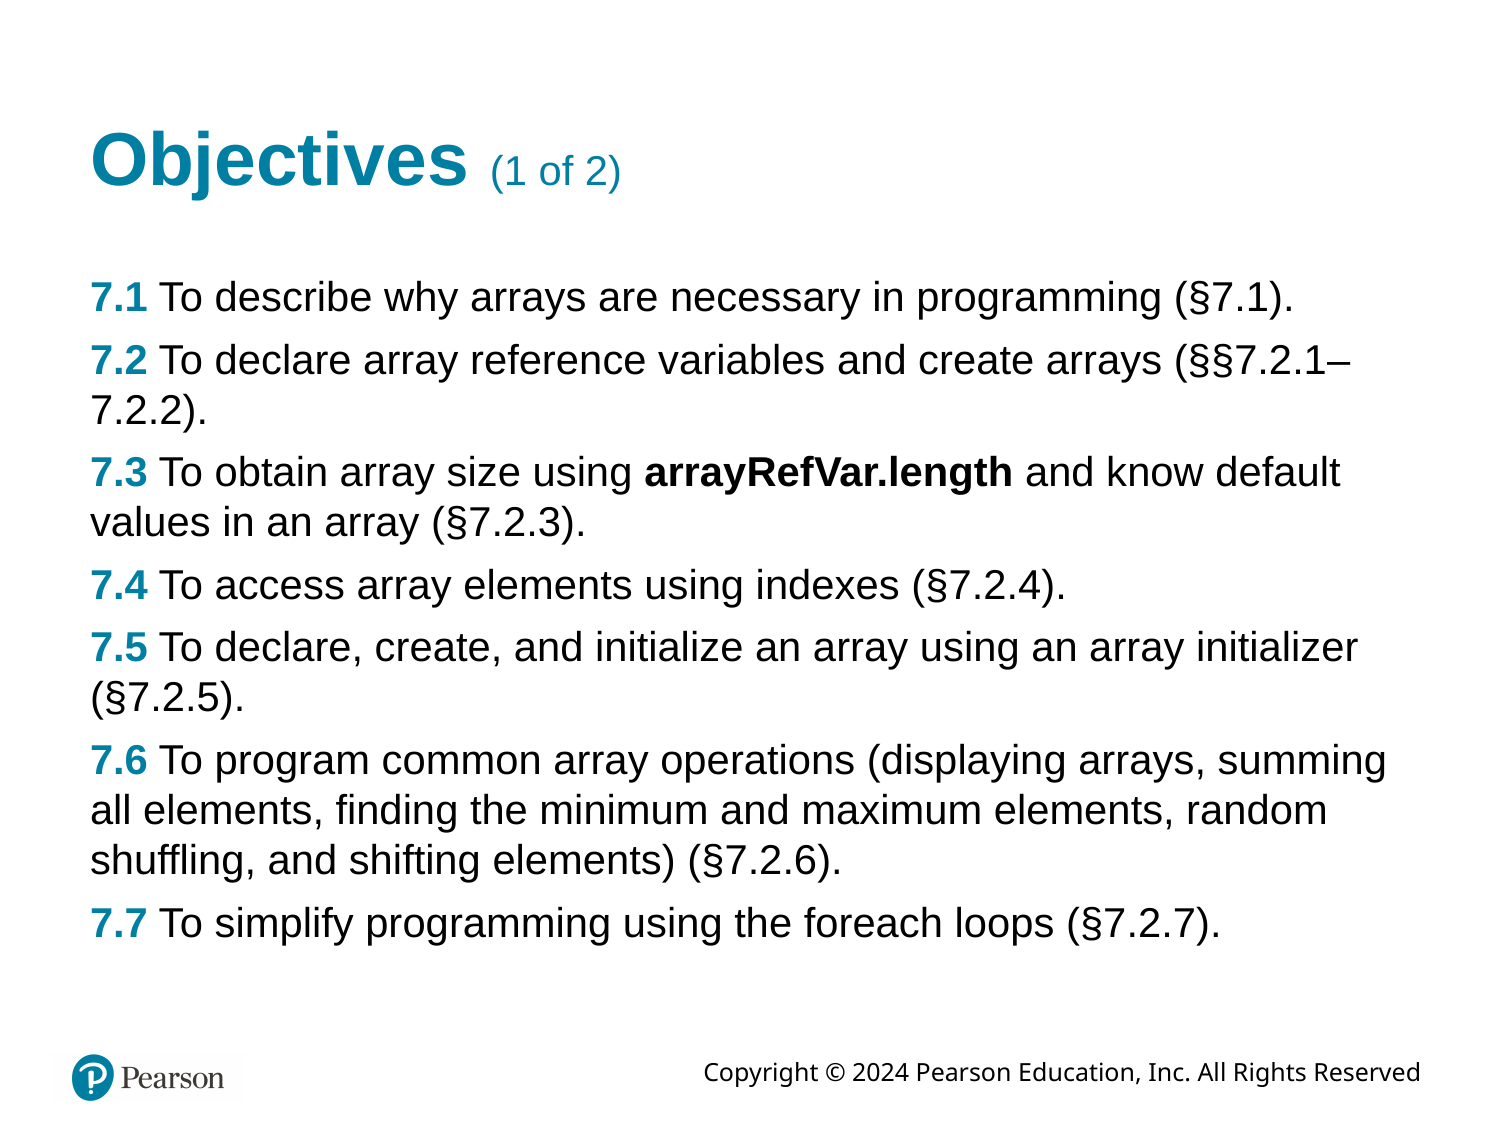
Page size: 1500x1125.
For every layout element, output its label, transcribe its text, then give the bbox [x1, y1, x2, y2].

picture [51, 1053, 245, 1102]
list 7.1 To describe why arrays are necessary in programming (§7.1). 7.2 To declare array reference variables and create arrays (§§7.2.1–7.2.2). 7.3 To obtain array size using arrayRefVar.length and know default values in an array (§7.2.3). 7.4 To access array elements using indexes (§7.2.4). 7.5 To declare, create, and initialize an array using an array initializer (§7.2.5). 7.6 To program common array operations (displaying arrays, summing all elements, finding the minimum and maximum elements, random shuffling, and shifting elements) (§7.2.6). 7.7 To simplify programming using the foreach loops (§7.2.7). [75, 255, 1450, 993]
title Objectives (1 of 2) [75, 35, 1425, 216]
